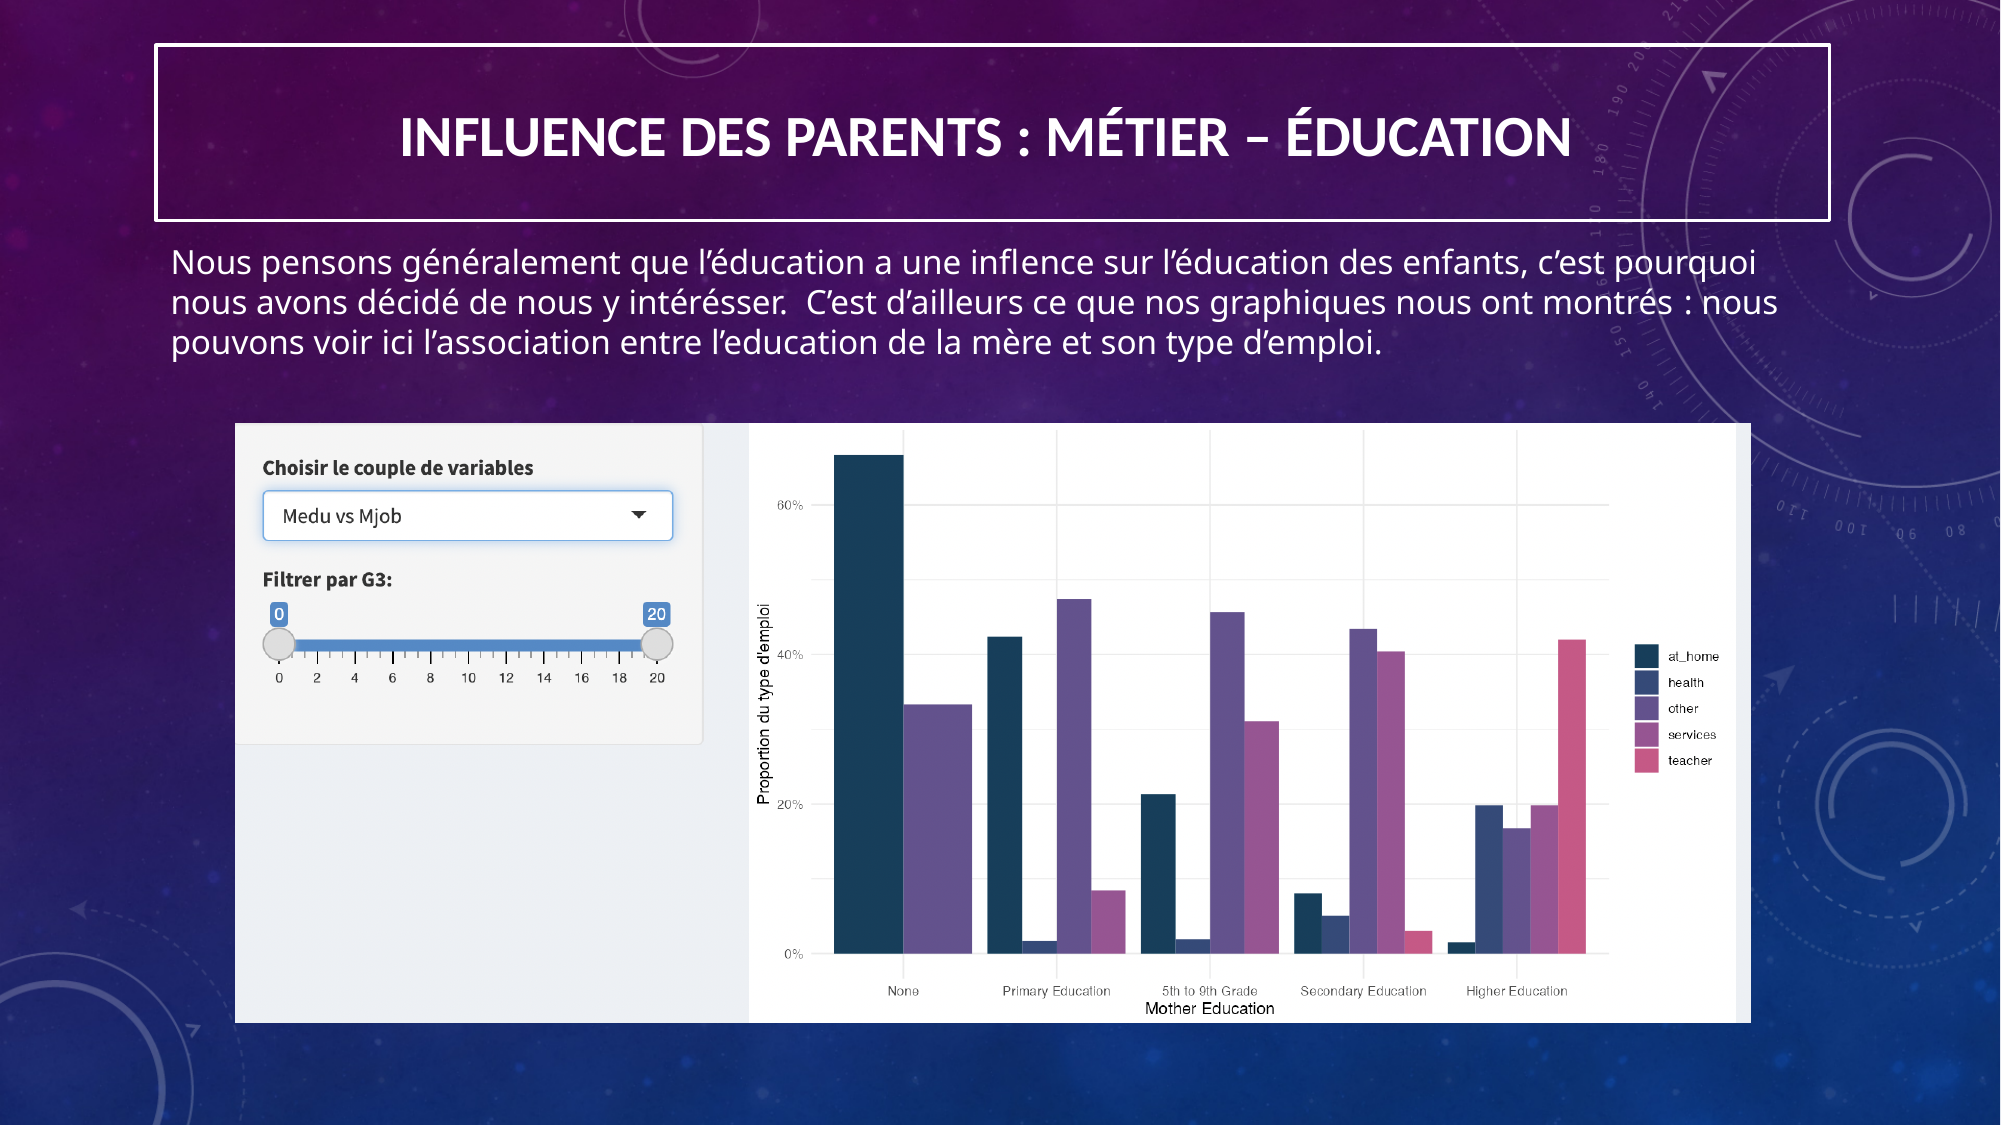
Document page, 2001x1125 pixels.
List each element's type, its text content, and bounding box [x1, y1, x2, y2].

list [234, 423, 1751, 1023]
picture [0, 0, 2001, 1125]
text_box Nous pensons généralement que l’éducation a une inflence sur l’éducation des enfants, c’est pourquoi nous avons décidé de nous y intérésser. C’est d’ailleurs ce que nos graphiques nous ont montrés : nous pouvons voir ici l’association entre l’education de la mère et son type d’emploi. [155, 233, 1830, 409]
text_box Influence des parents : métier – éducation [155, 45, 1830, 221]
